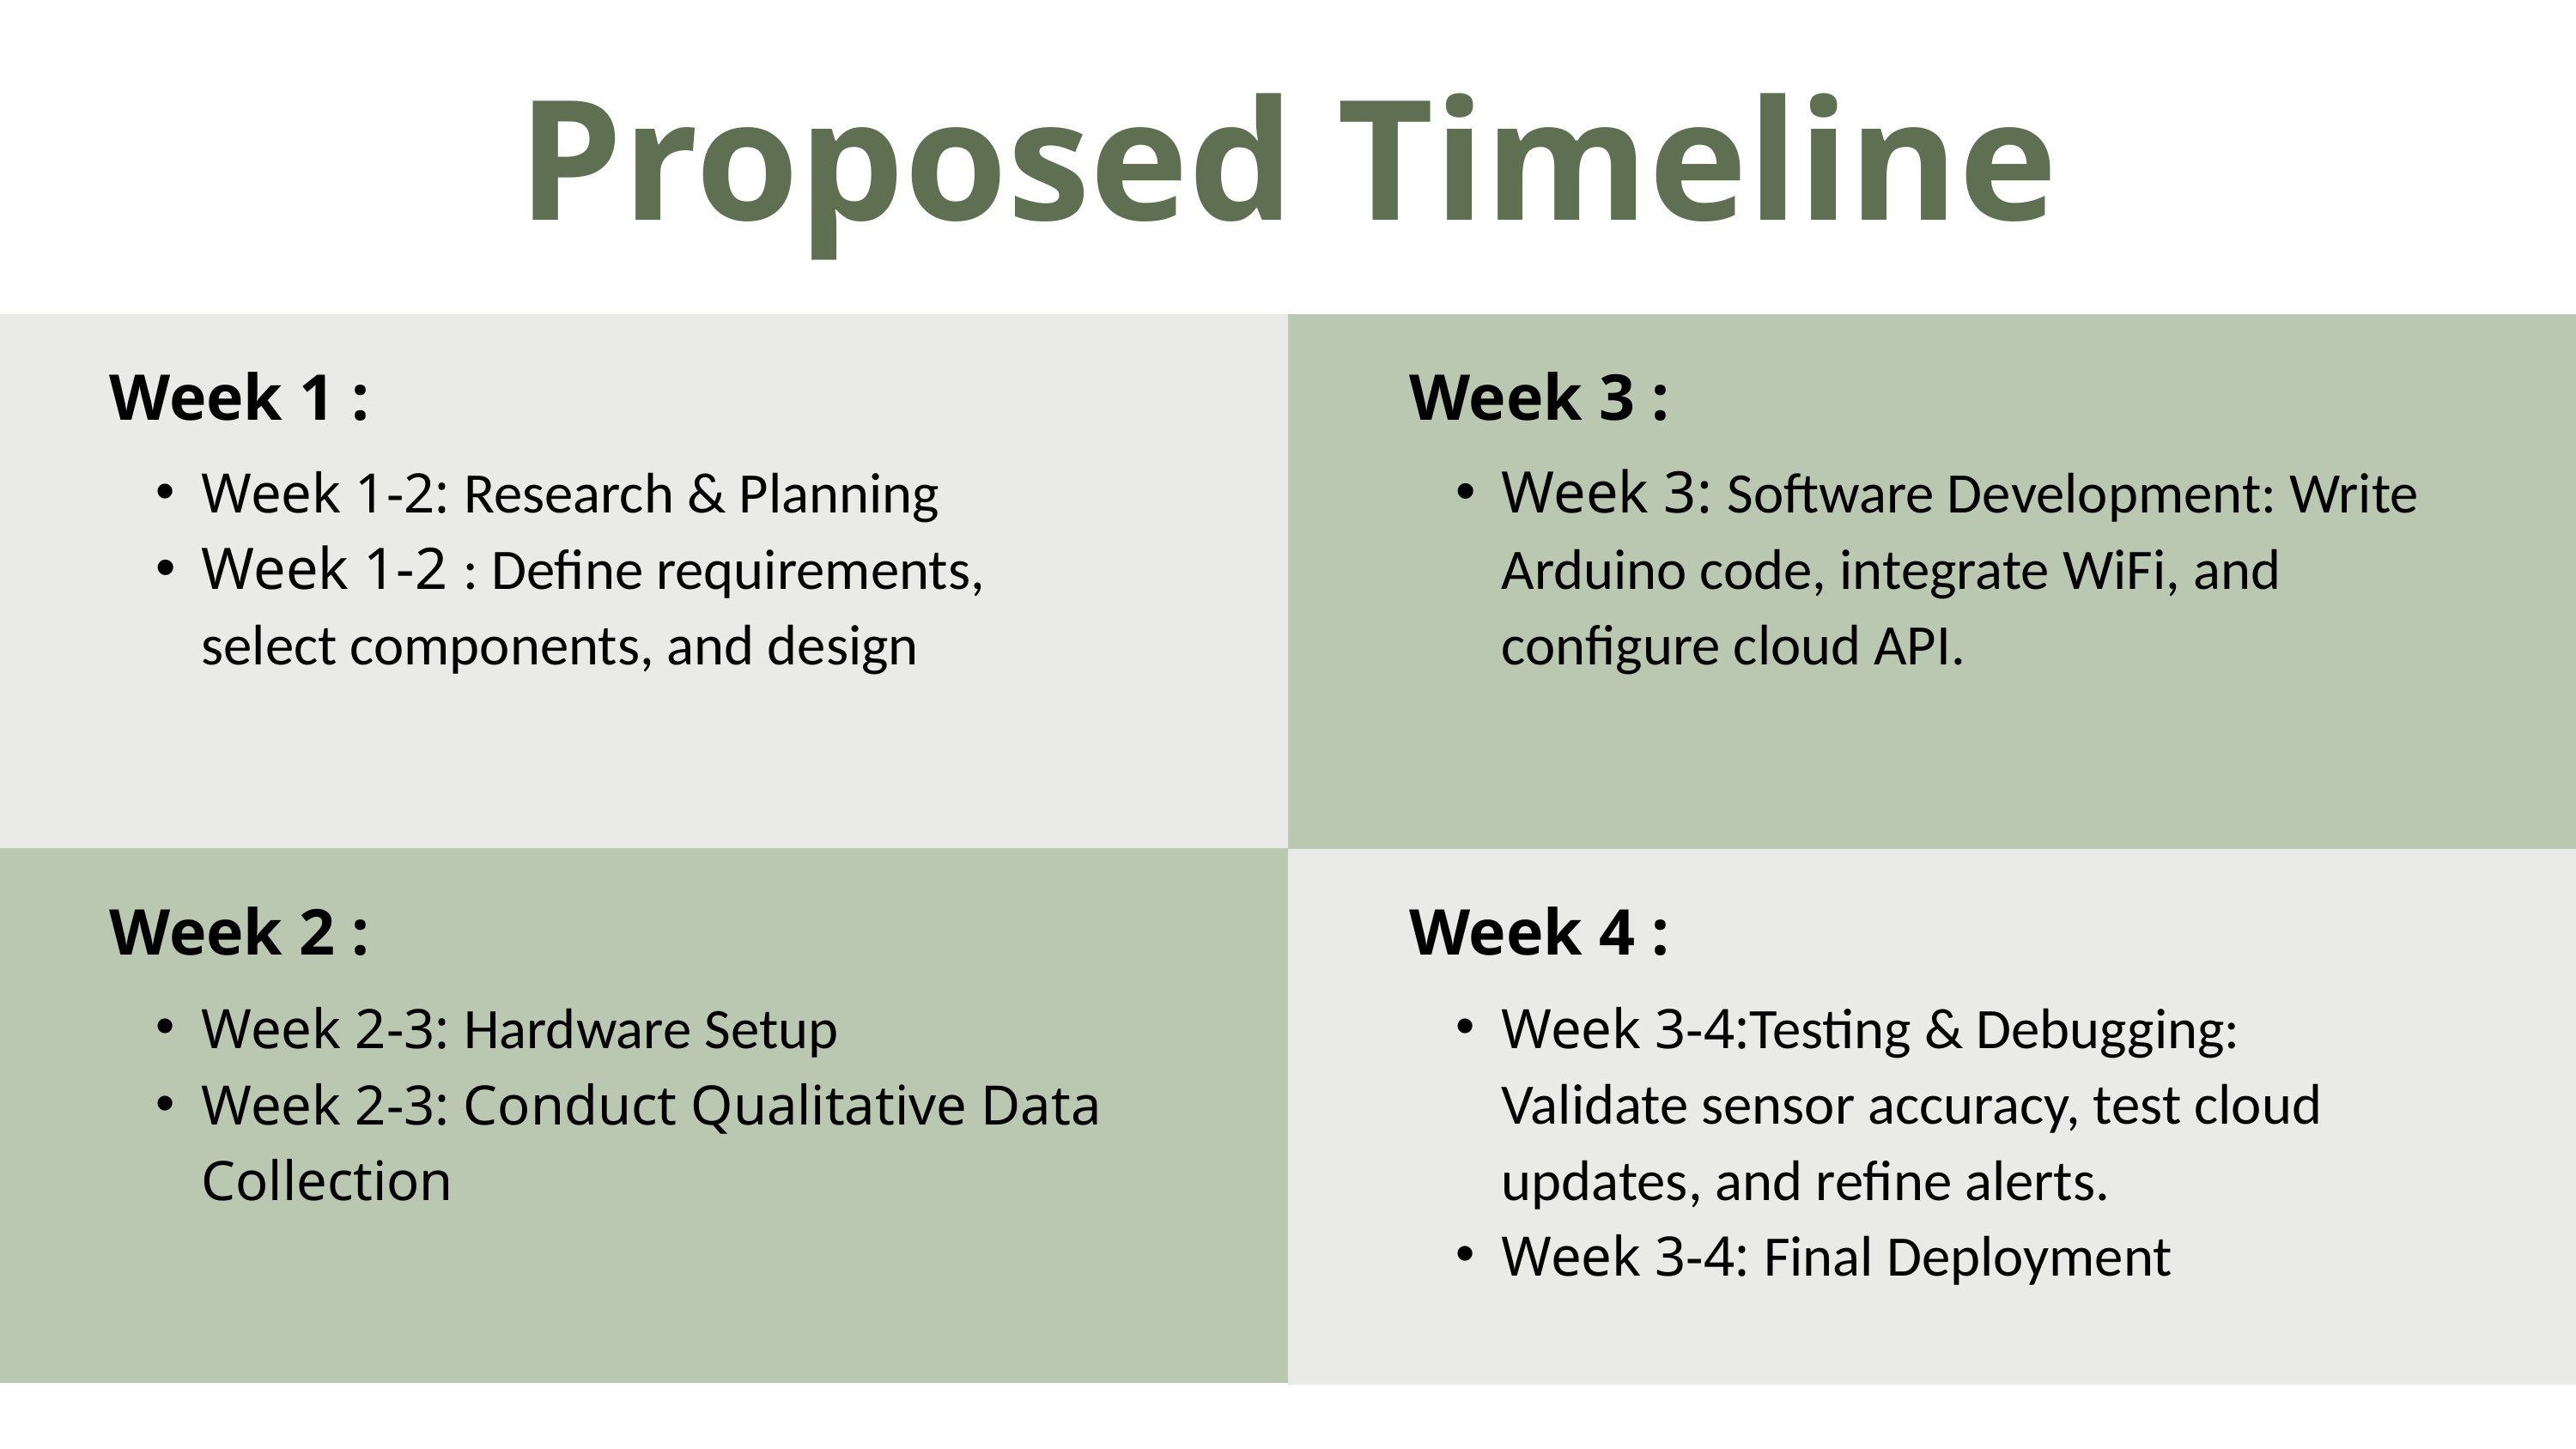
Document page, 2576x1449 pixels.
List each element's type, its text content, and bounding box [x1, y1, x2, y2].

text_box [1287, 313, 2576, 848]
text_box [0, 313, 1287, 846]
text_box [1287, 849, 2576, 1385]
text_box Proposed Timeline [338, 20, 2238, 254]
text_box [0, 847, 1284, 1384]
